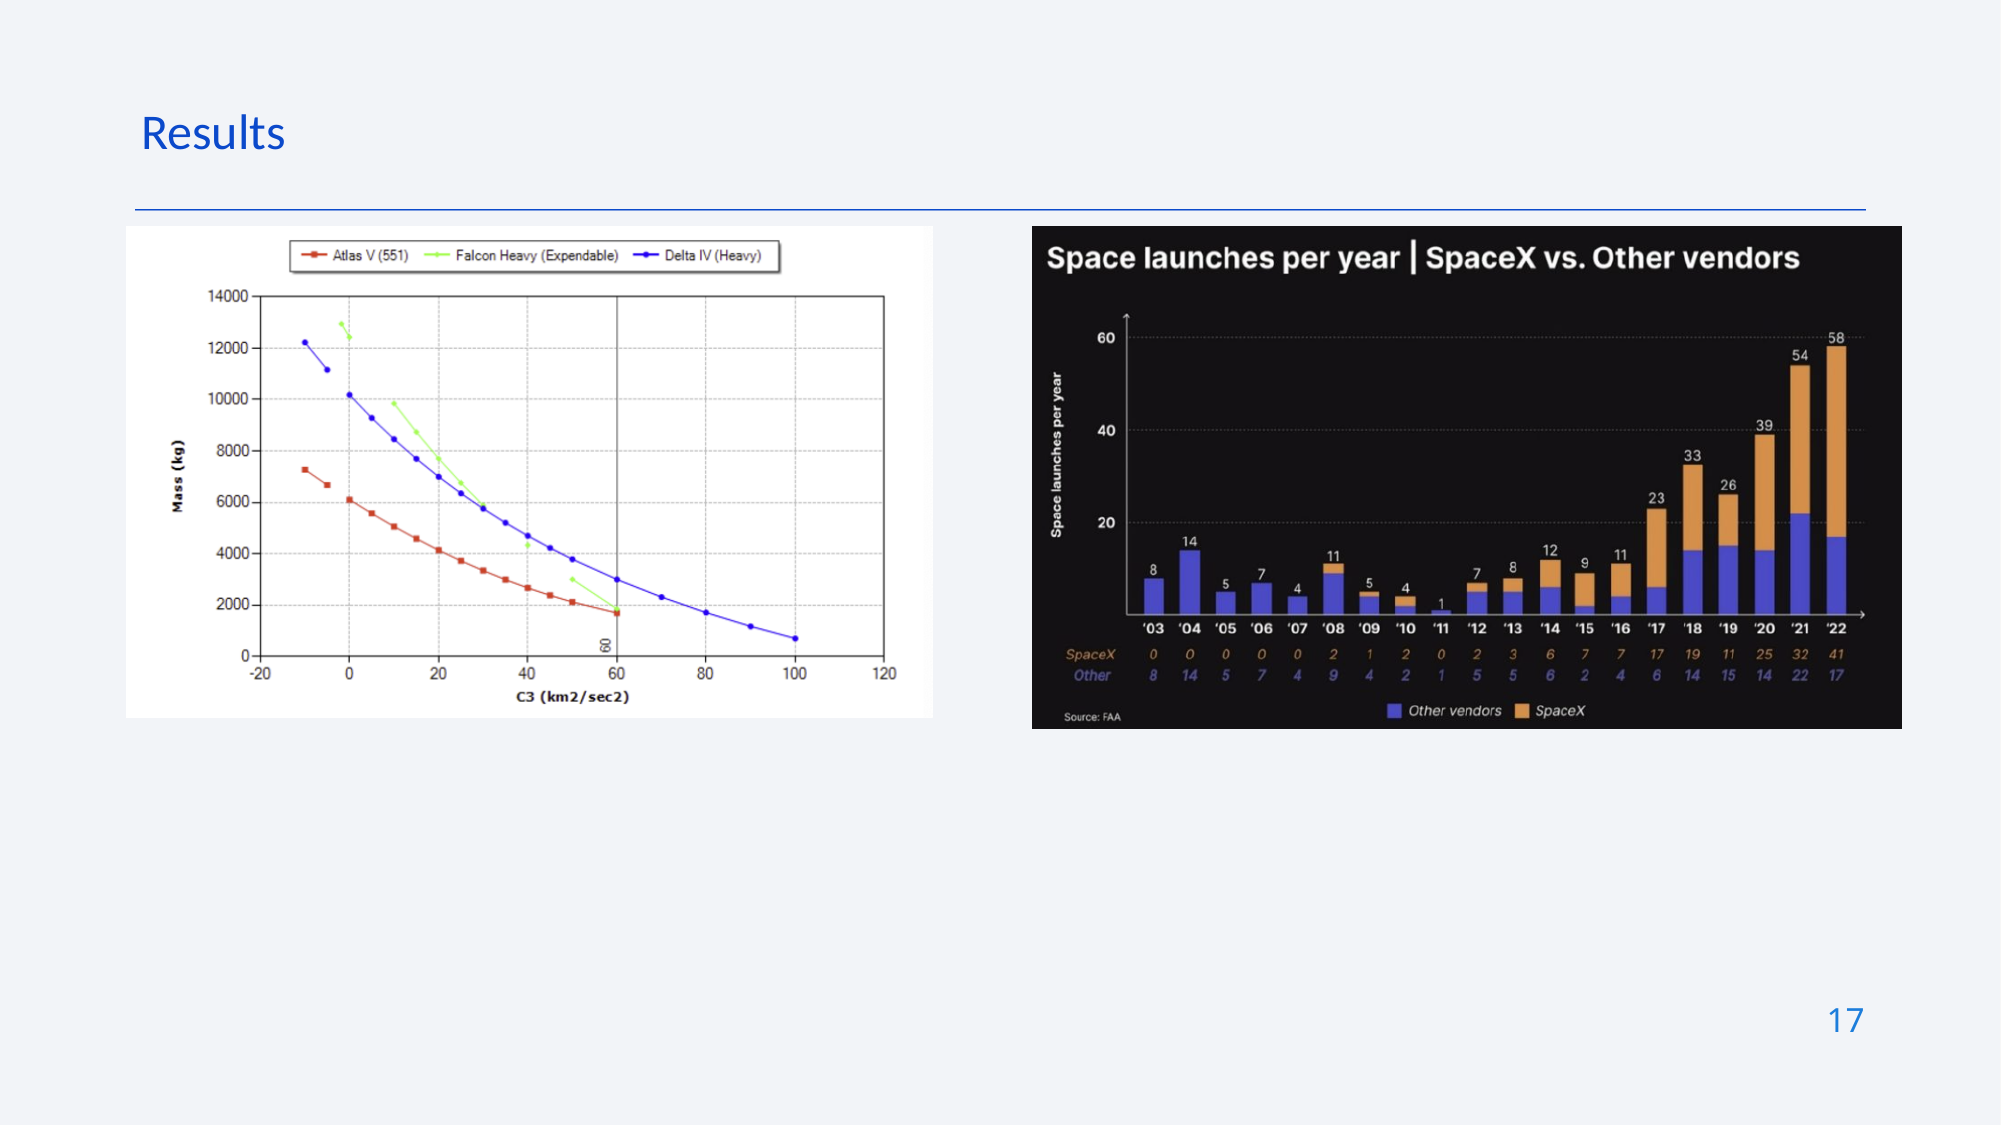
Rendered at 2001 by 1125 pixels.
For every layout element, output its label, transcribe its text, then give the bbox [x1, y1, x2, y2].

slide_number 17 [1429, 988, 1880, 1055]
picture [0, 0, 2001, 1125]
text_box Results [126, 88, 1852, 179]
